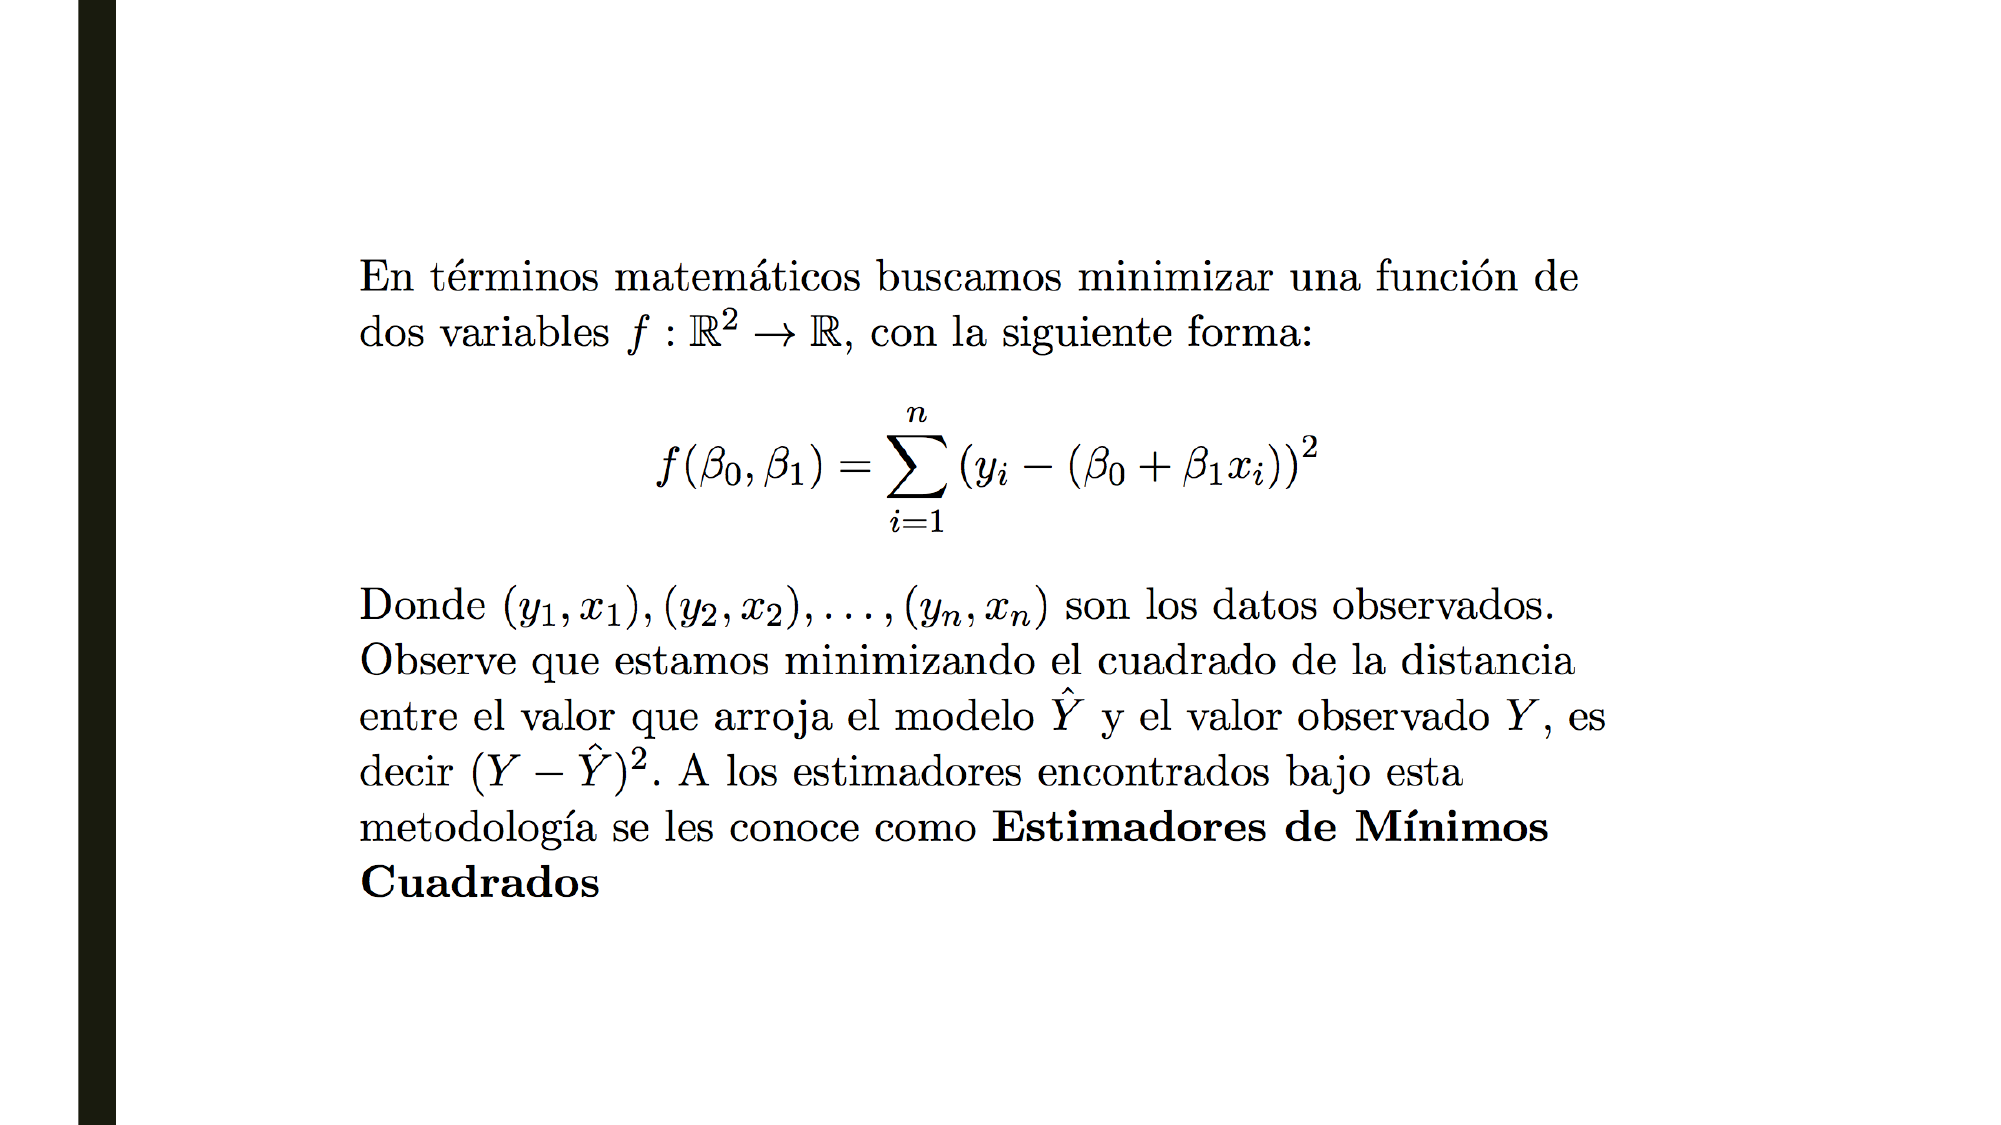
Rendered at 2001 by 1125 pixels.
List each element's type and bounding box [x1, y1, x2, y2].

picture [311, 224, 1661, 957]
